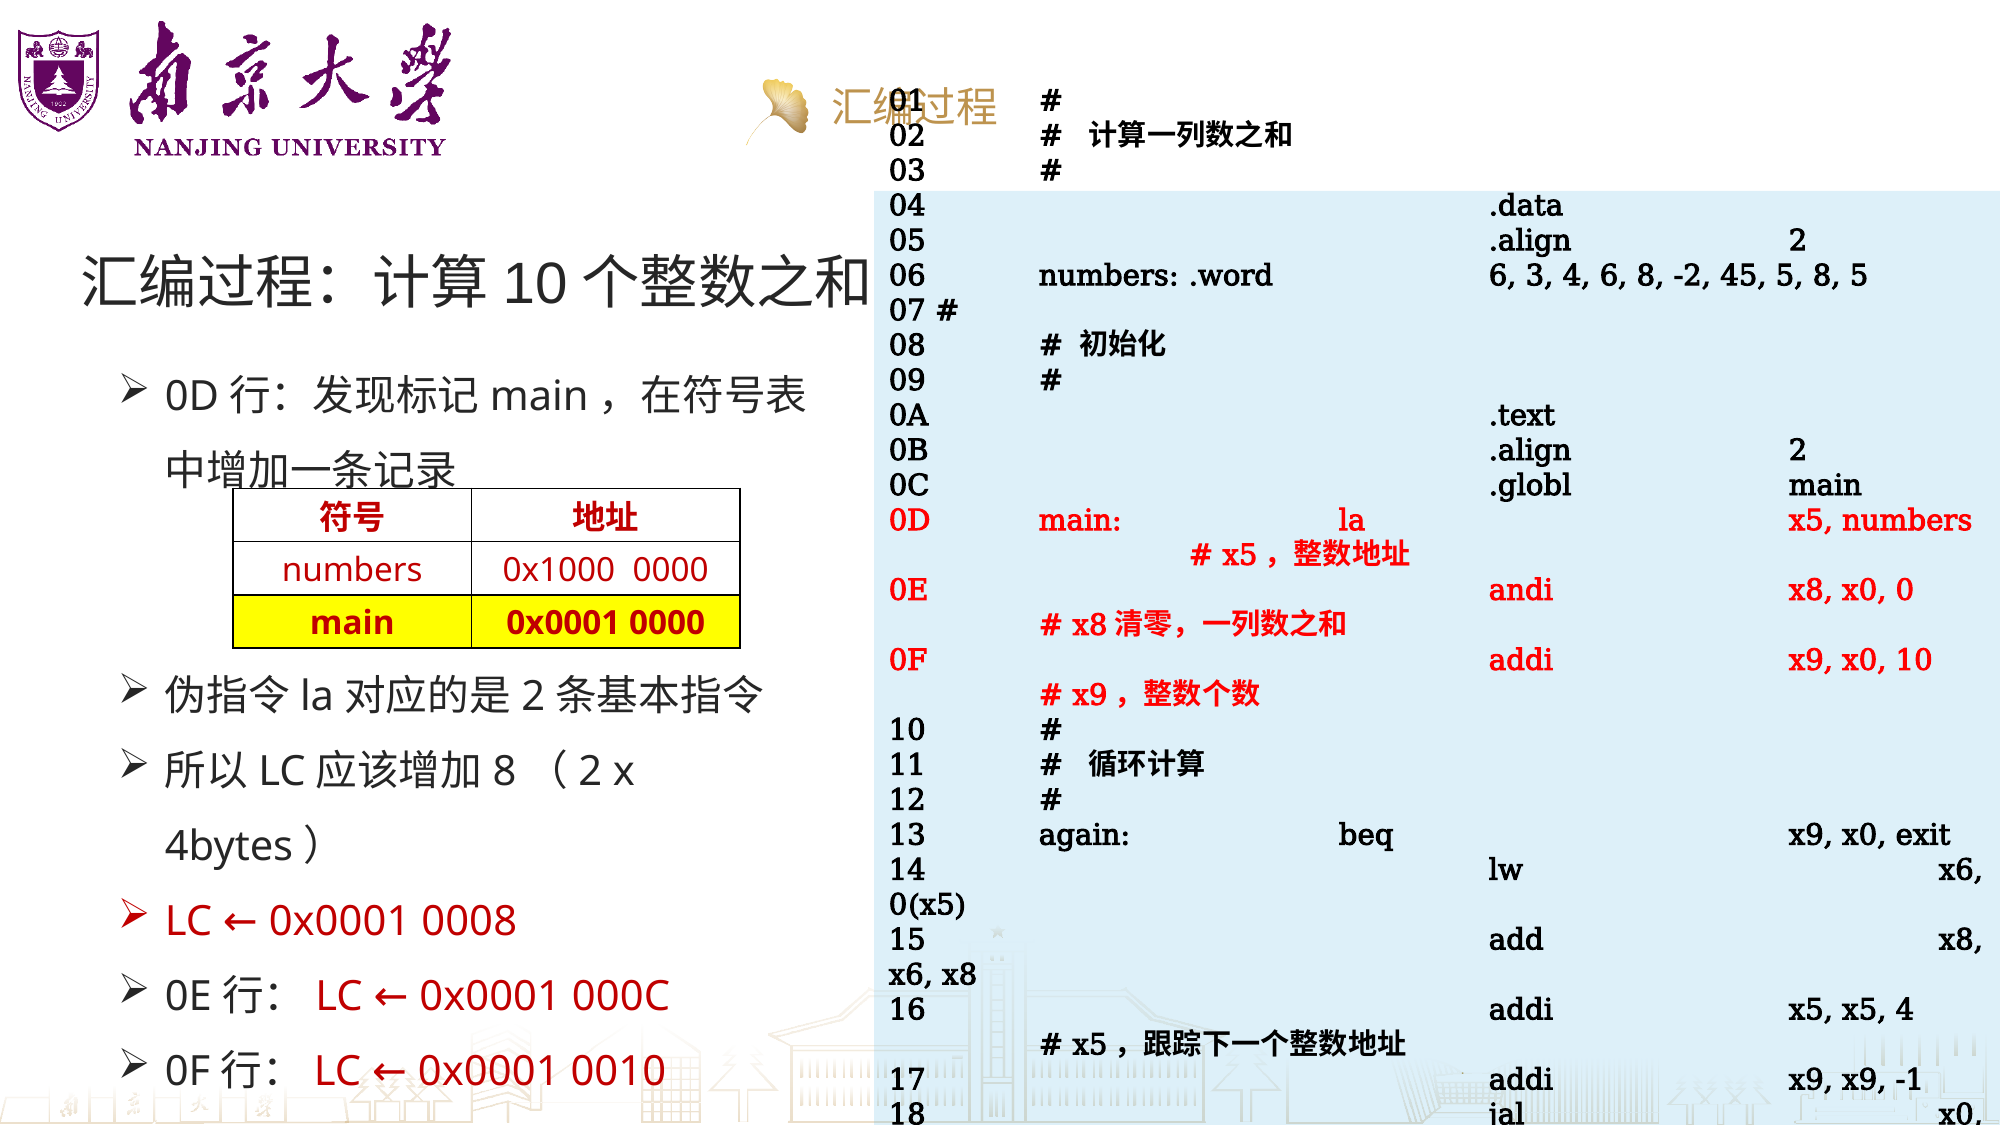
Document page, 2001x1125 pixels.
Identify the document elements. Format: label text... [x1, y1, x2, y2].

picture [731, 64, 830, 169]
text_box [66, 220, 1082, 1025]
text_box 01 # 02 # 计算一列数之和 03 # 04 .data 05 .align 2 06 numbers: .word 6, 3, 4, 6, 8, -2, 45, 5, 8, 5 07 # 08 # 初始化 09 # 0A .text 0B .align 2 0C .globl main 0D main: la x5, numbers # x5，整数地址 0E andi x8, x0, 0 # x8清零，一列数之和 0F addi x9, x0, 10 # x9，整数个数 10 # 11 # 循环计算 12 # 13 again: beq x9, x0, exit 14 lw x6, 0(x5) 15 add x8, x6, x8 16 addi x5, x5, 4 # x5，跟踪下一个整数地址 17 addi x9, x9, -1 18 jal x0, again 19 exit: ...... #下一个任务 [873, 73, 2000, 1125]
picture [18, 21, 451, 160]
text_box 汇编过程 [816, 73, 873, 139]
